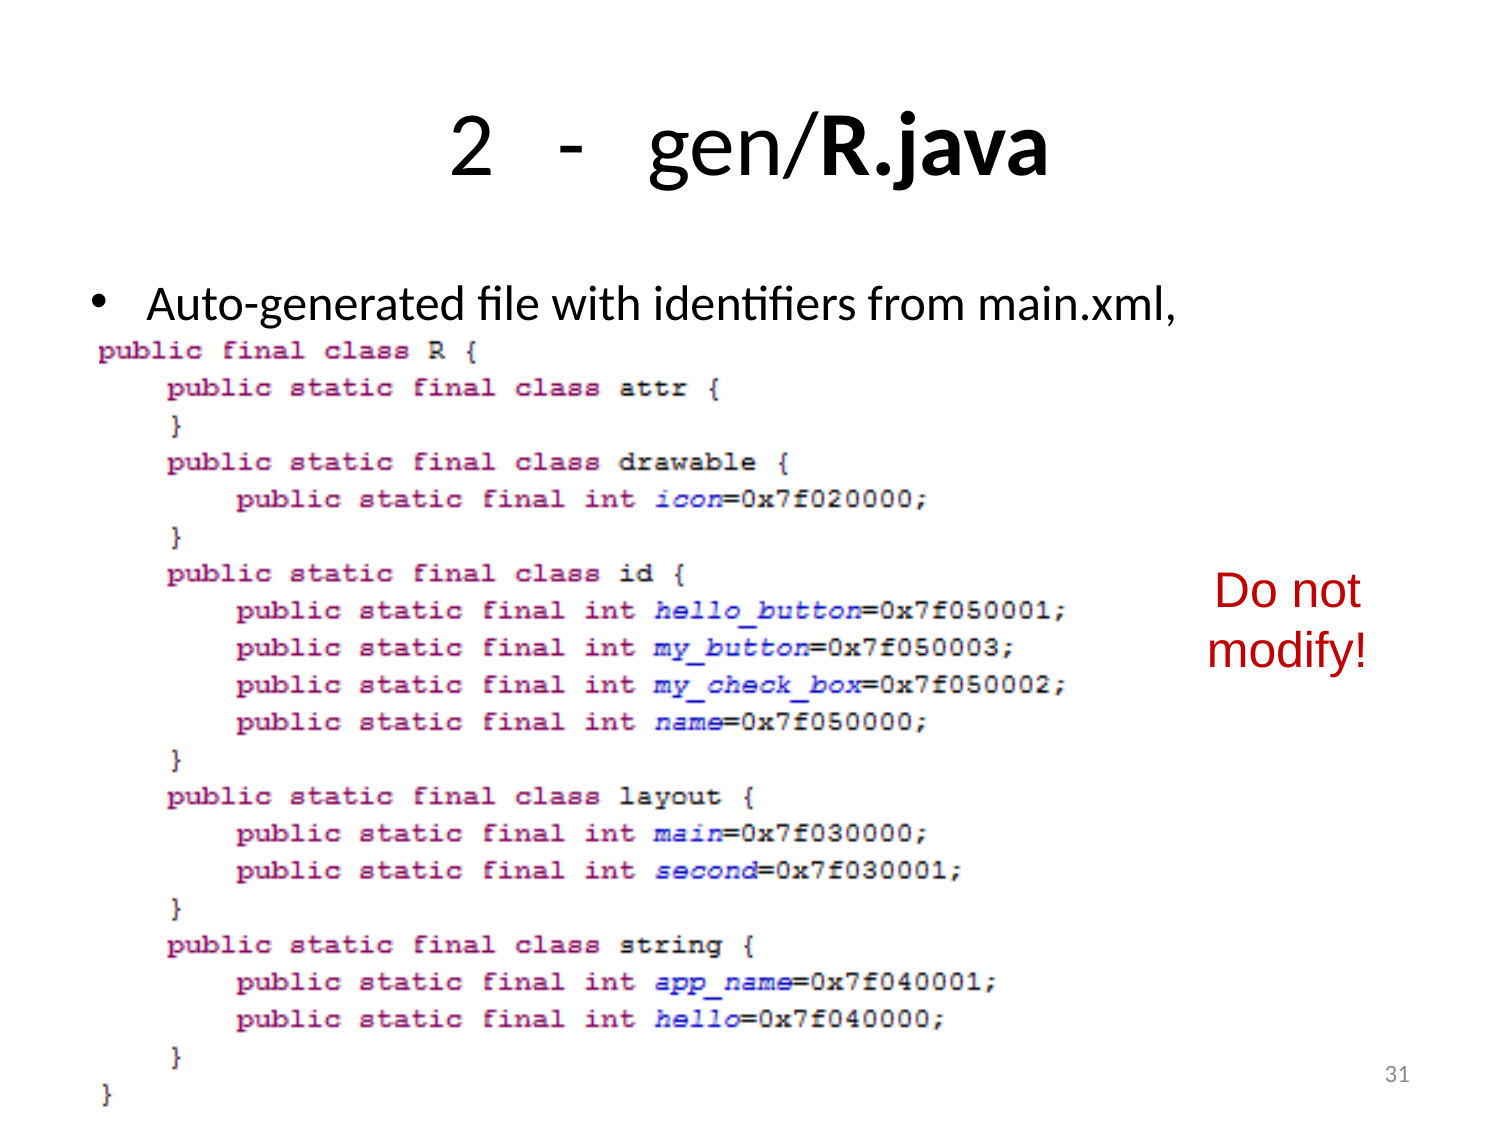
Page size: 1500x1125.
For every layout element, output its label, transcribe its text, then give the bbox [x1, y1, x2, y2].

list Auto-generated file with identifiers from main.xml, strings.xml, and elsewhere [74, 262, 1426, 1006]
slide_number 31 [1079, 1042, 1425, 1103]
text_box Do not modify! [1174, 549, 1400, 685]
title 2 - gen/R.java [74, 44, 1426, 233]
picture [99, 337, 1076, 1113]
